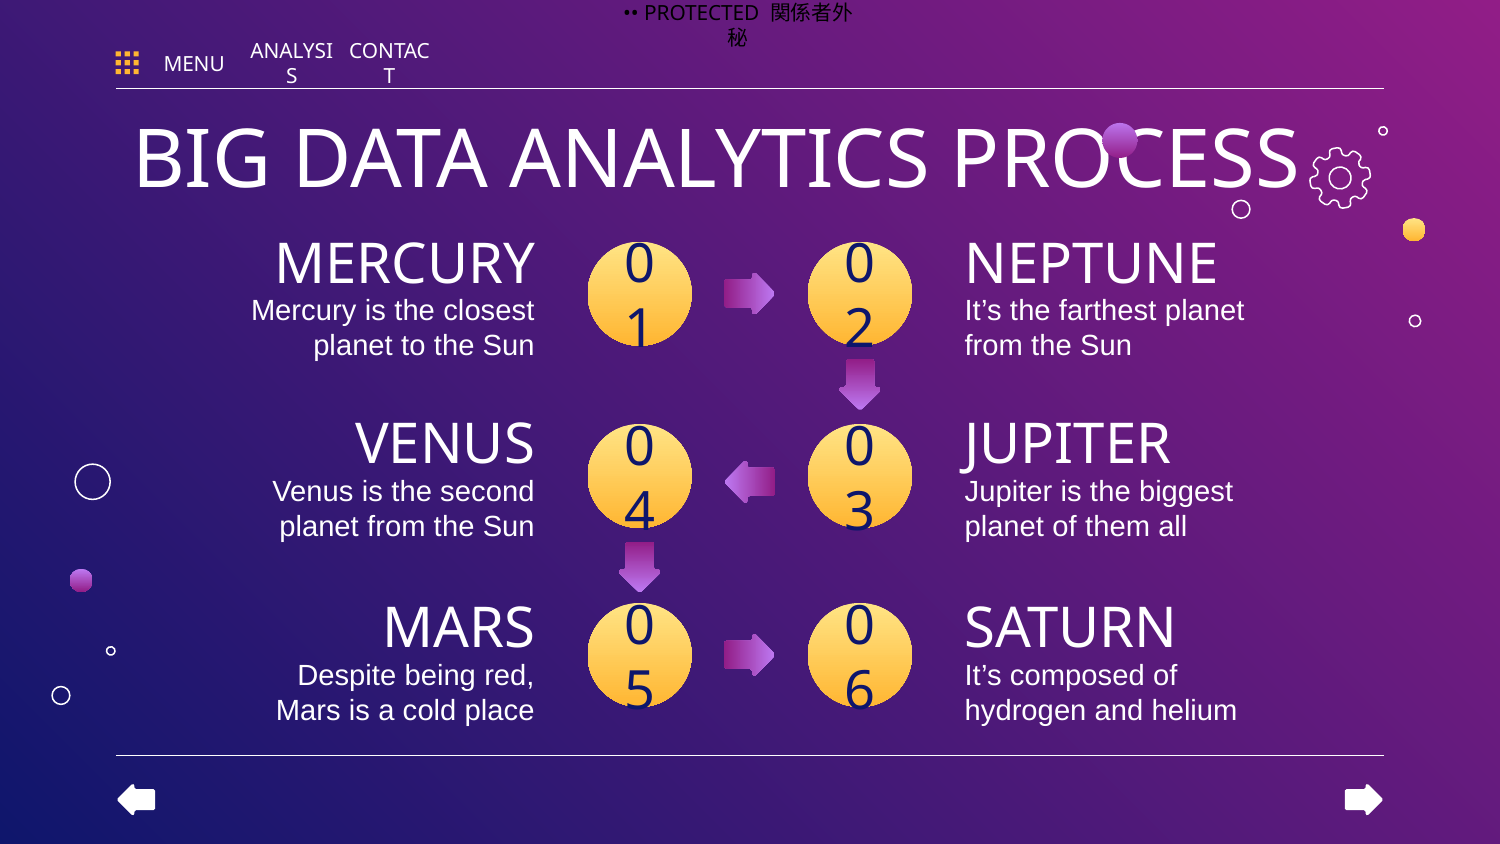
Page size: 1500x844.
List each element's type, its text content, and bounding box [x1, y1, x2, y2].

text_box 05 [587, 602, 692, 707]
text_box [115, 50, 139, 75]
text_box It’s the farthest planet from the Sun [949, 294, 1291, 359]
text_box CONTACT [346, 45, 433, 81]
text_box 04 [587, 423, 692, 528]
text_box 01 [587, 241, 692, 346]
text_box MENU [151, 45, 237, 81]
text_box VENUS [209, 409, 550, 474]
text_box Jupiter is the biggest planet of them all [949, 474, 1291, 540]
text_box [839, 359, 881, 410]
text_box ANALYSIS [248, 45, 335, 81]
text_box [619, 541, 661, 592]
text_box SATURN [949, 592, 1291, 658]
text_box JUPITER [949, 409, 1291, 474]
text_box 06 [807, 602, 912, 707]
text_box MERCURY [209, 228, 550, 294]
text_box NEPTUNE [949, 228, 1291, 294]
text_box [1102, 122, 1138, 158]
text_box [117, 784, 156, 816]
text_box Despite being red, Mars is a cold place [209, 658, 550, 724]
text_box 02 [807, 241, 912, 346]
text_box [724, 634, 775, 676]
text_box [1309, 147, 1371, 209]
text_box [725, 461, 776, 503]
text_box Venus is the second planet from the Sun [209, 474, 550, 540]
text_box MARS [209, 592, 550, 658]
text_box [109, 45, 145, 81]
text_box [69, 568, 93, 592]
text_box It’s composed of hydrogen and helium [949, 658, 1291, 724]
text_box [724, 272, 775, 315]
text_box Mercury is the closest planet to the Sun [209, 294, 550, 359]
text_box 03 [807, 423, 912, 528]
text_box [1344, 784, 1383, 816]
text_box [1402, 218, 1426, 242]
title BIG DATA ANALYTICS PROCESS [117, 90, 1383, 191]
